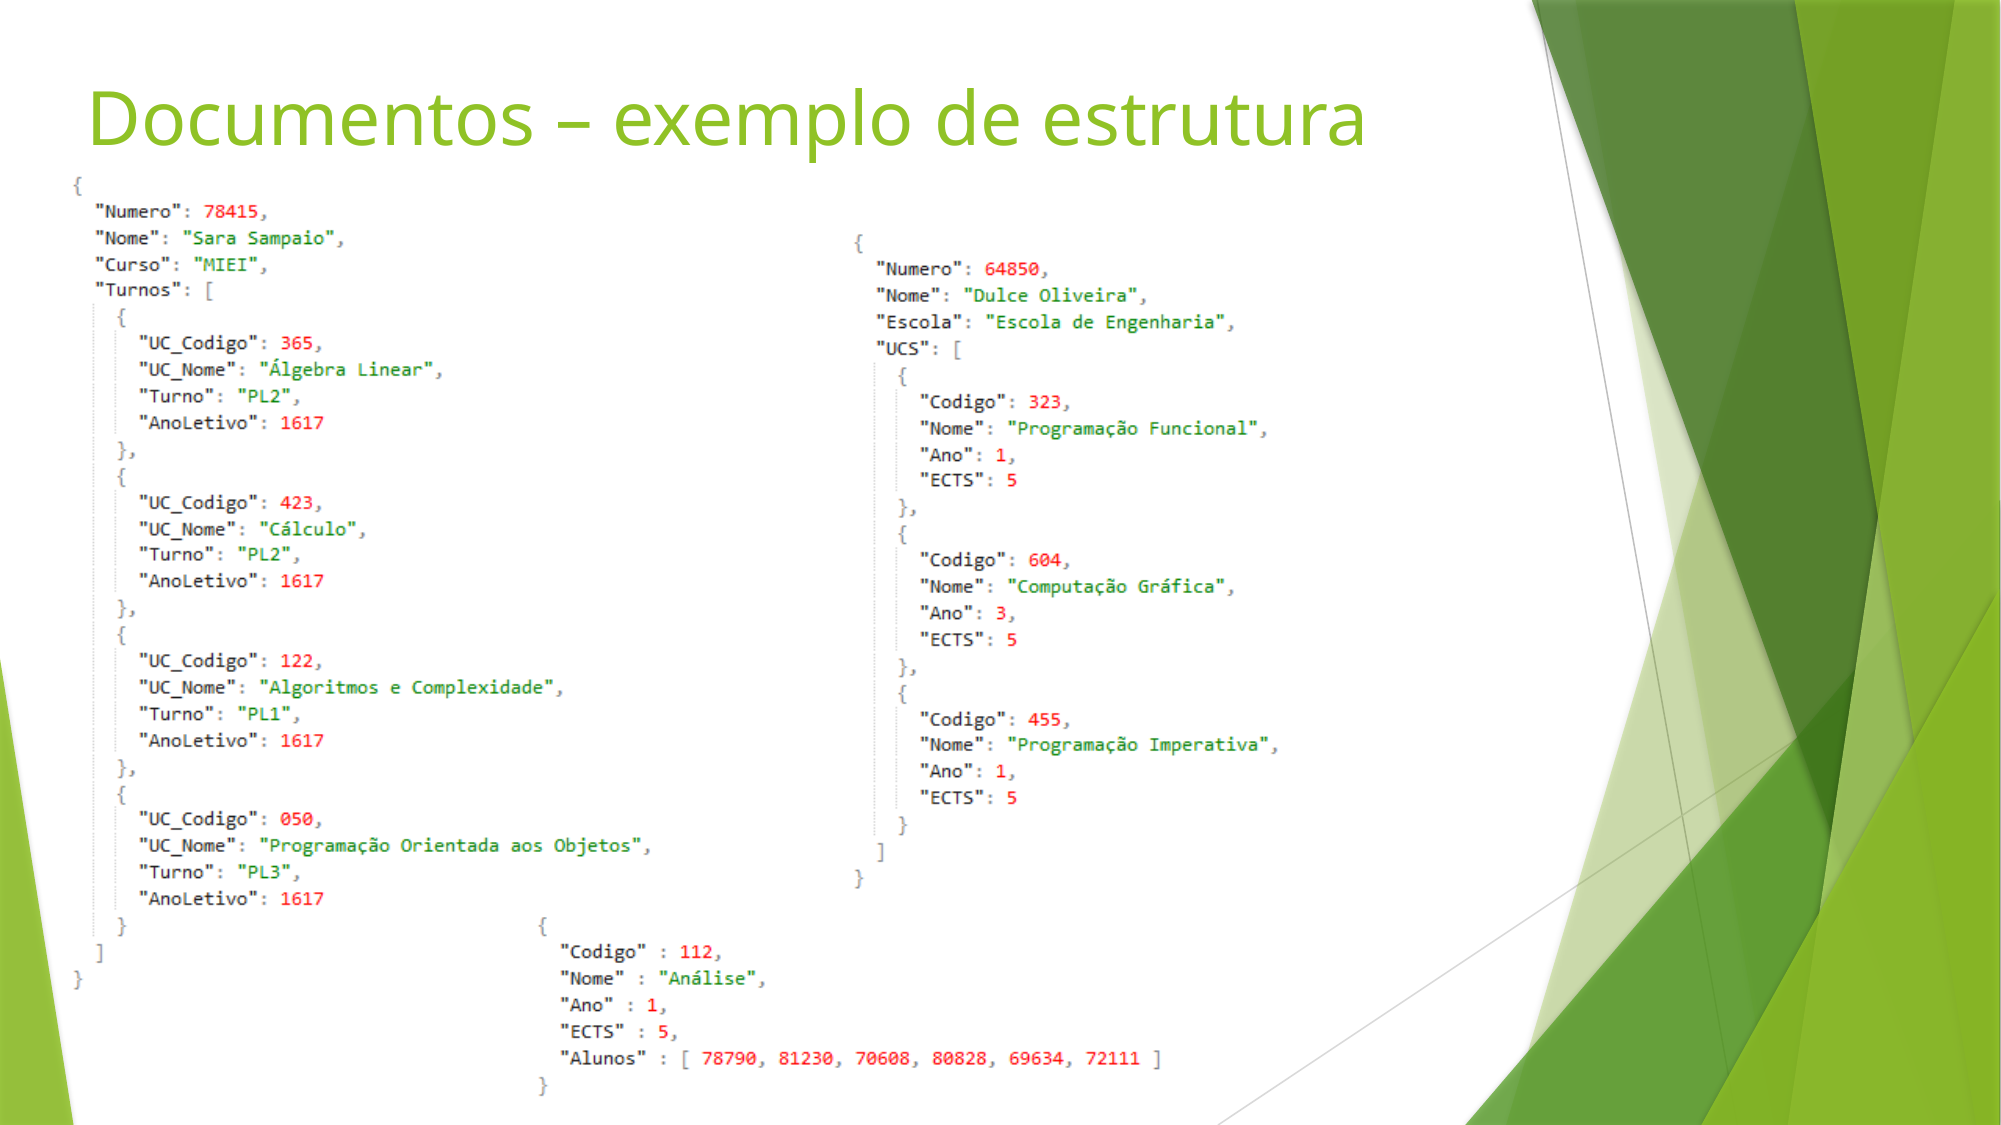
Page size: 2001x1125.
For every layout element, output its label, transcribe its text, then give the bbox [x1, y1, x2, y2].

picture [851, 229, 1291, 895]
picture [70, 171, 1169, 1105]
text_box Documentos – exemplo de estrutura [71, 63, 1482, 281]
